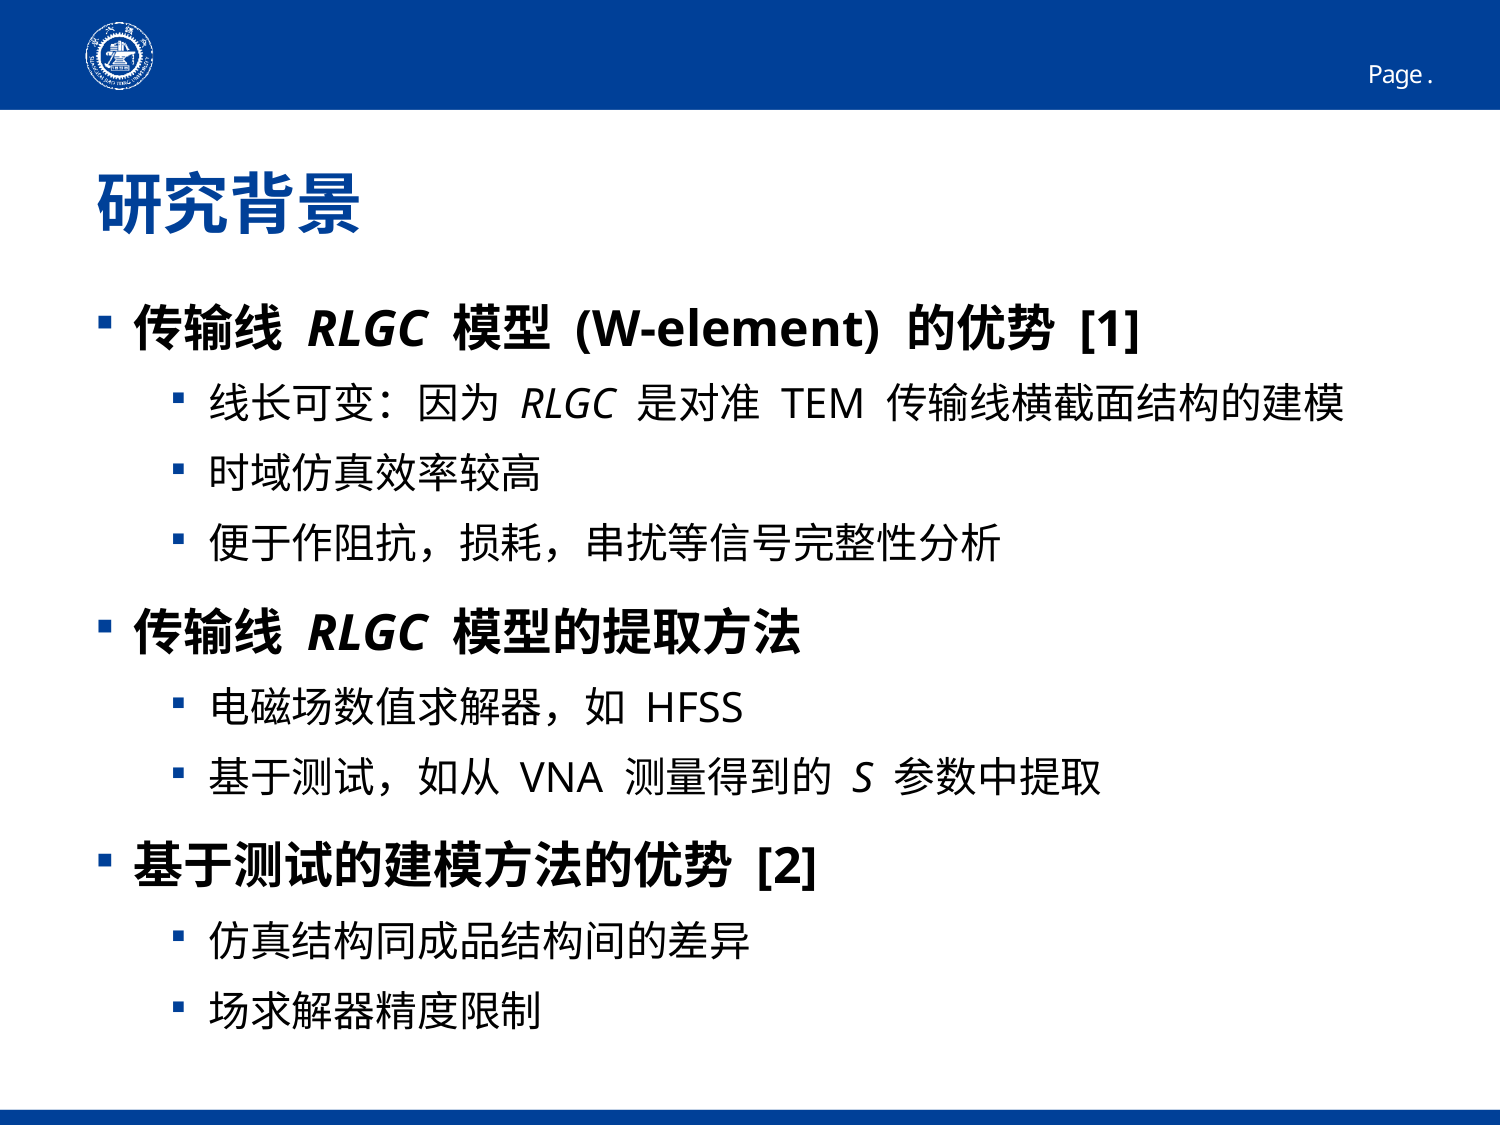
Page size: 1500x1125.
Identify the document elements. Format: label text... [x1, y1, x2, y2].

picture [81, 17, 157, 93]
list 传输线 RLGC 模型 (W-element) 的优势 [1] 线长可变：因为 RLGC 是对准 TEM 传输线横截面结构的建模 时域仿真效率较高 便于作阻抗，损耗，串扰等信号完整性分析 传输线 RLGC 模型的提取方法 电磁场数值求解器，如 HFSS 基于测试，如从 VNA 测量得到的 S 参数中提取 基于测试的建模方法的优势 [2] 仿真结构同成品结构间的差异 场求解器精度限制 [81, 276, 1455, 1084]
slide_number 5 [1426, 51, 1487, 97]
title 研究背景 [81, 159, 1455, 254]
